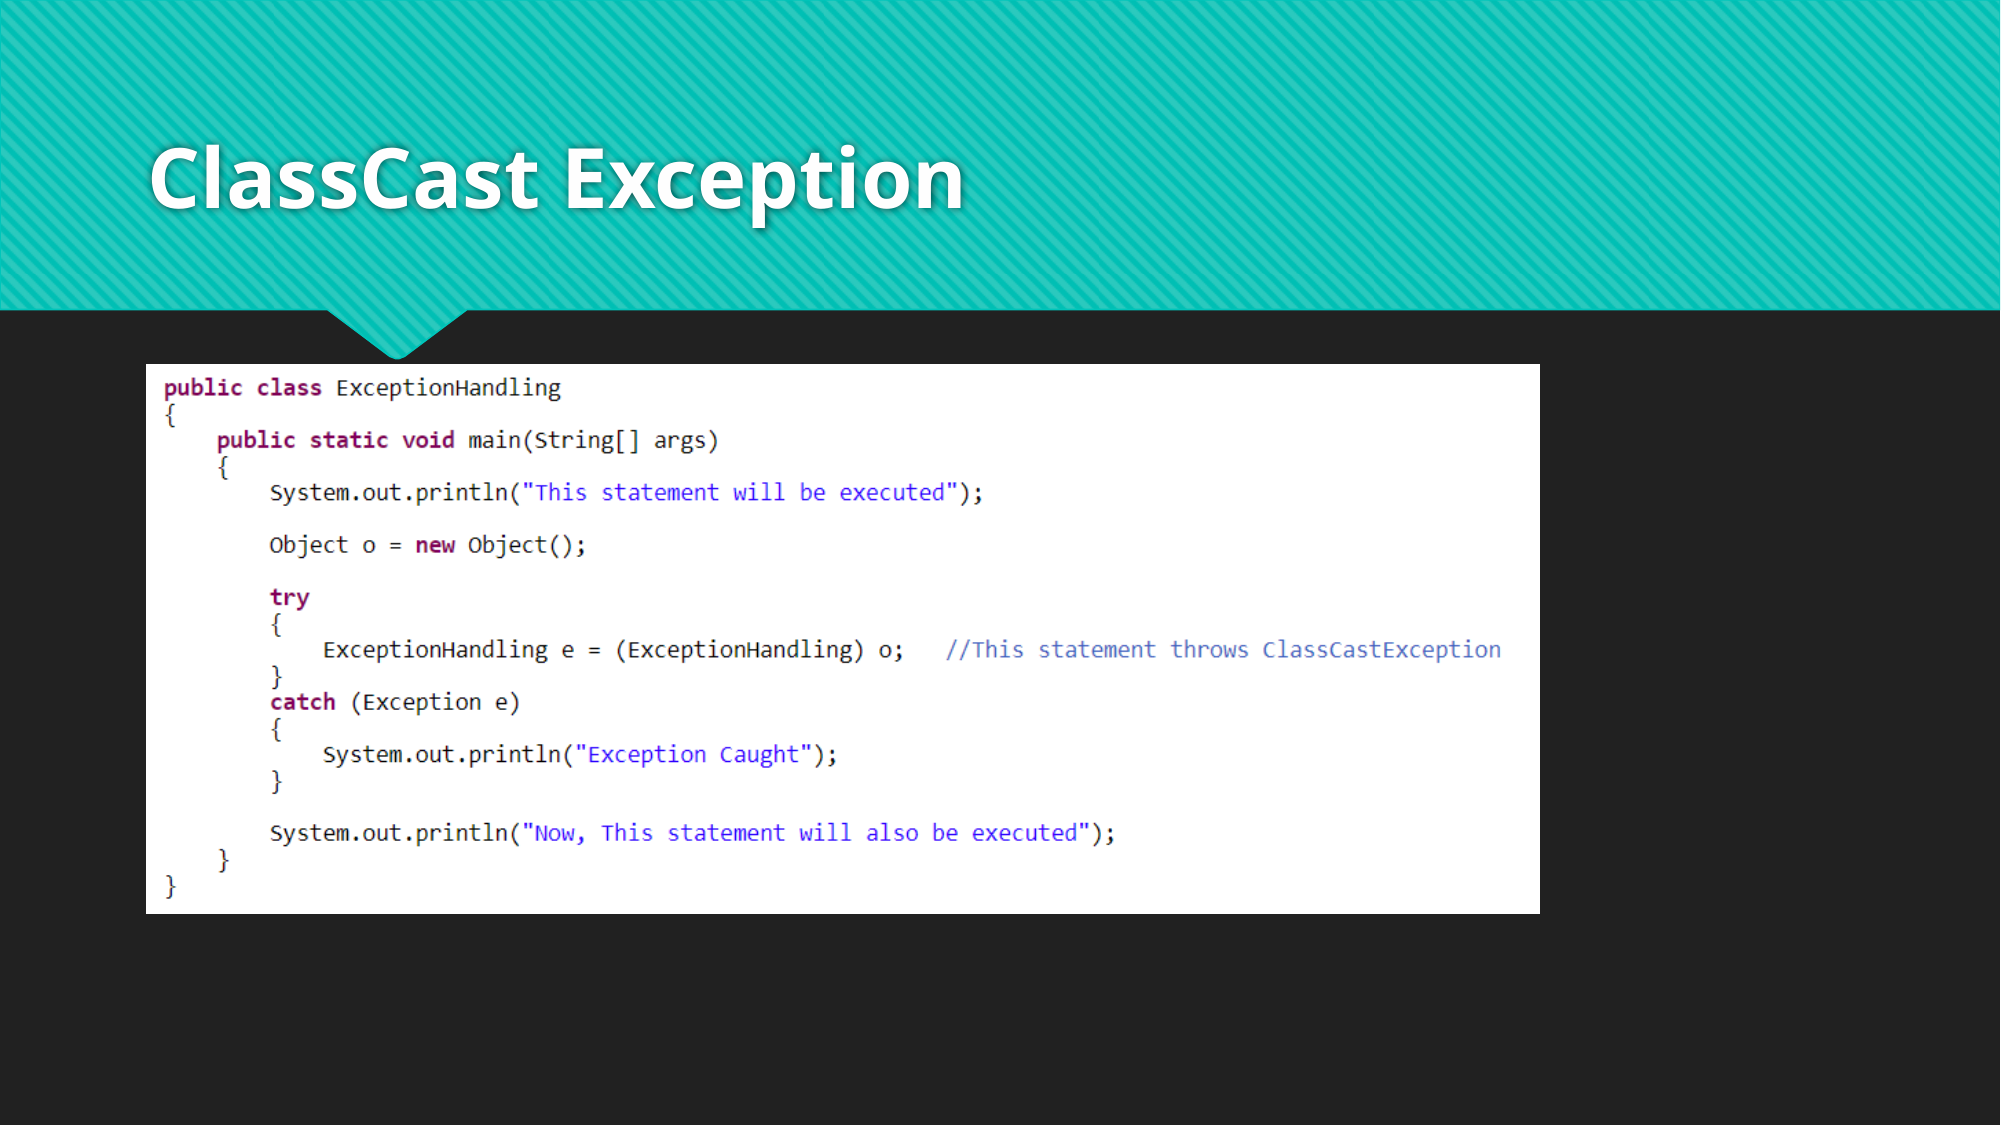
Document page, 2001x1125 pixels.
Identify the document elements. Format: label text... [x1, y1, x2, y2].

picture [146, 364, 1541, 914]
title ClassCast Exception [132, 73, 1868, 233]
